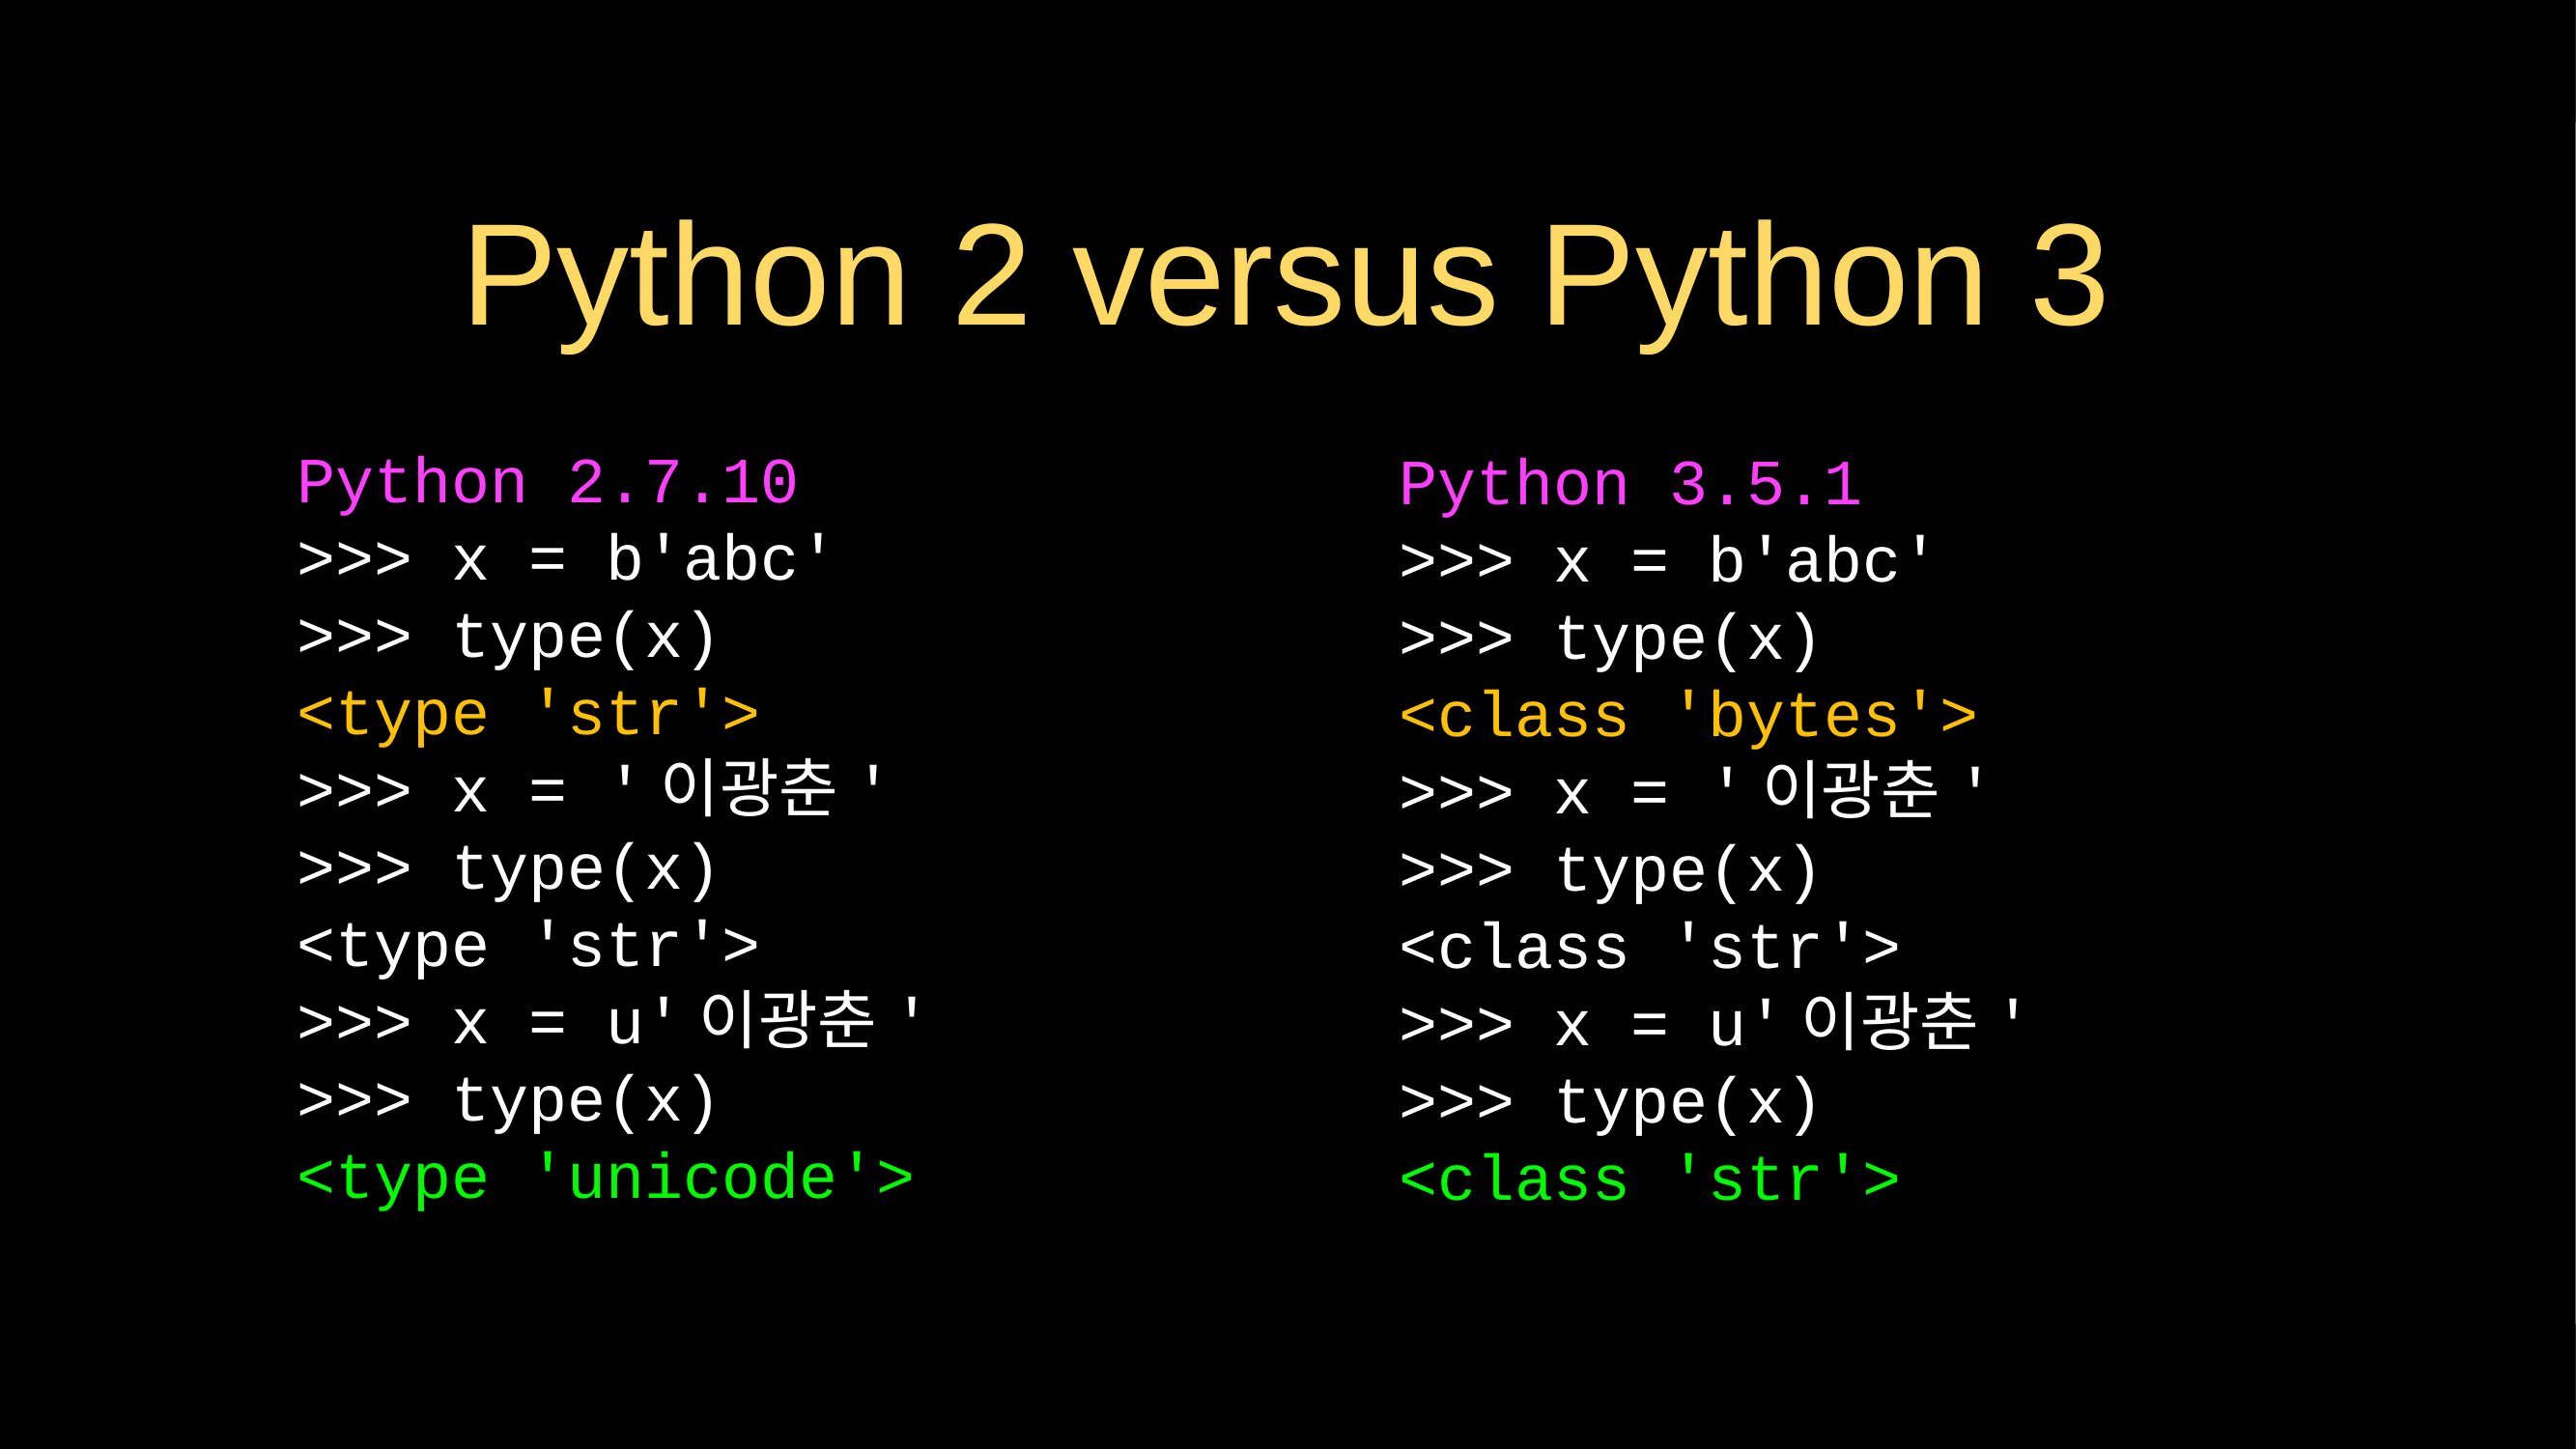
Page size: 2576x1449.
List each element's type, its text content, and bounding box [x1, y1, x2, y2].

text_box Python 3.5.1 >>> x = b'abc' >>> type(x) <class 'bytes'> >>> x = '이광춘' >>> type(x) <class 'str'> >>> x = u'이광춘' >>> type(x) <class 'str'> [1384, 433, 2166, 1220]
title Python 2 versus Python 3 [183, 131, 2391, 403]
text_box Python 2.7.10 >>> x = b'abc' >>> type(x) <type 'str'> >>> x = '이광춘' >>> type(x) <type 'str'> >>> x = u'이광춘' >>> type(x) <type 'unicode'> [283, 431, 1120, 1219]
